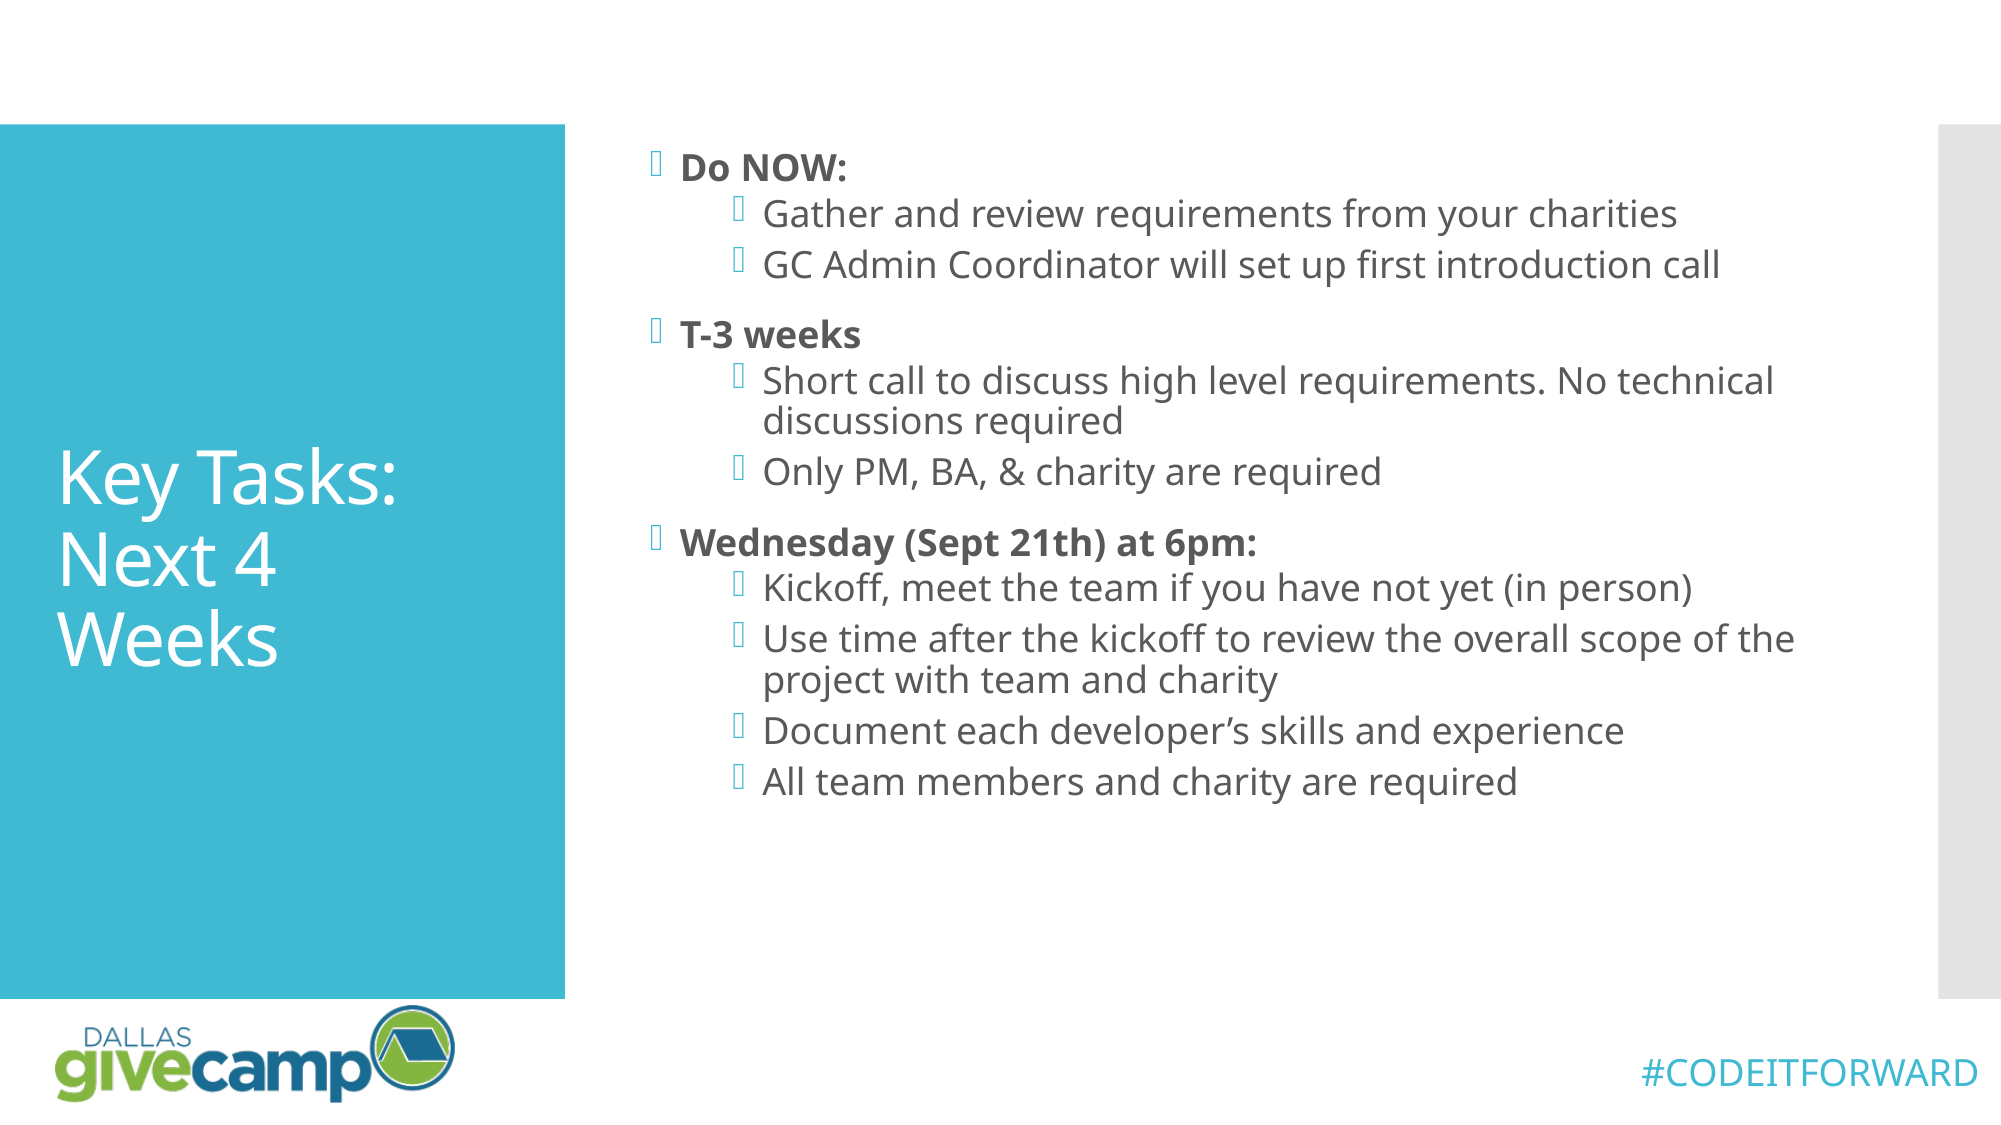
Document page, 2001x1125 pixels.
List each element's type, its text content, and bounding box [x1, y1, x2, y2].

list Do NOW: Gather and review requirements from your charities GC Admin Coordinator will set up first introduction call T-3 weeks Short call to discuss high level requirements. No technical discussions required Only PM, BA, & charity are required Wednesday (Sept 21th) at 6pm: Kickoff, meet the team if you have not yet (in person) Use time after the kickoff to review the overall scope of the project with team and charity Document each developer’s skills and experience All team members and charity are required [634, 141, 1835, 982]
title Key Tasks: Next 4 Weeks [41, 184, 525, 940]
picture [54, 1004, 457, 1103]
